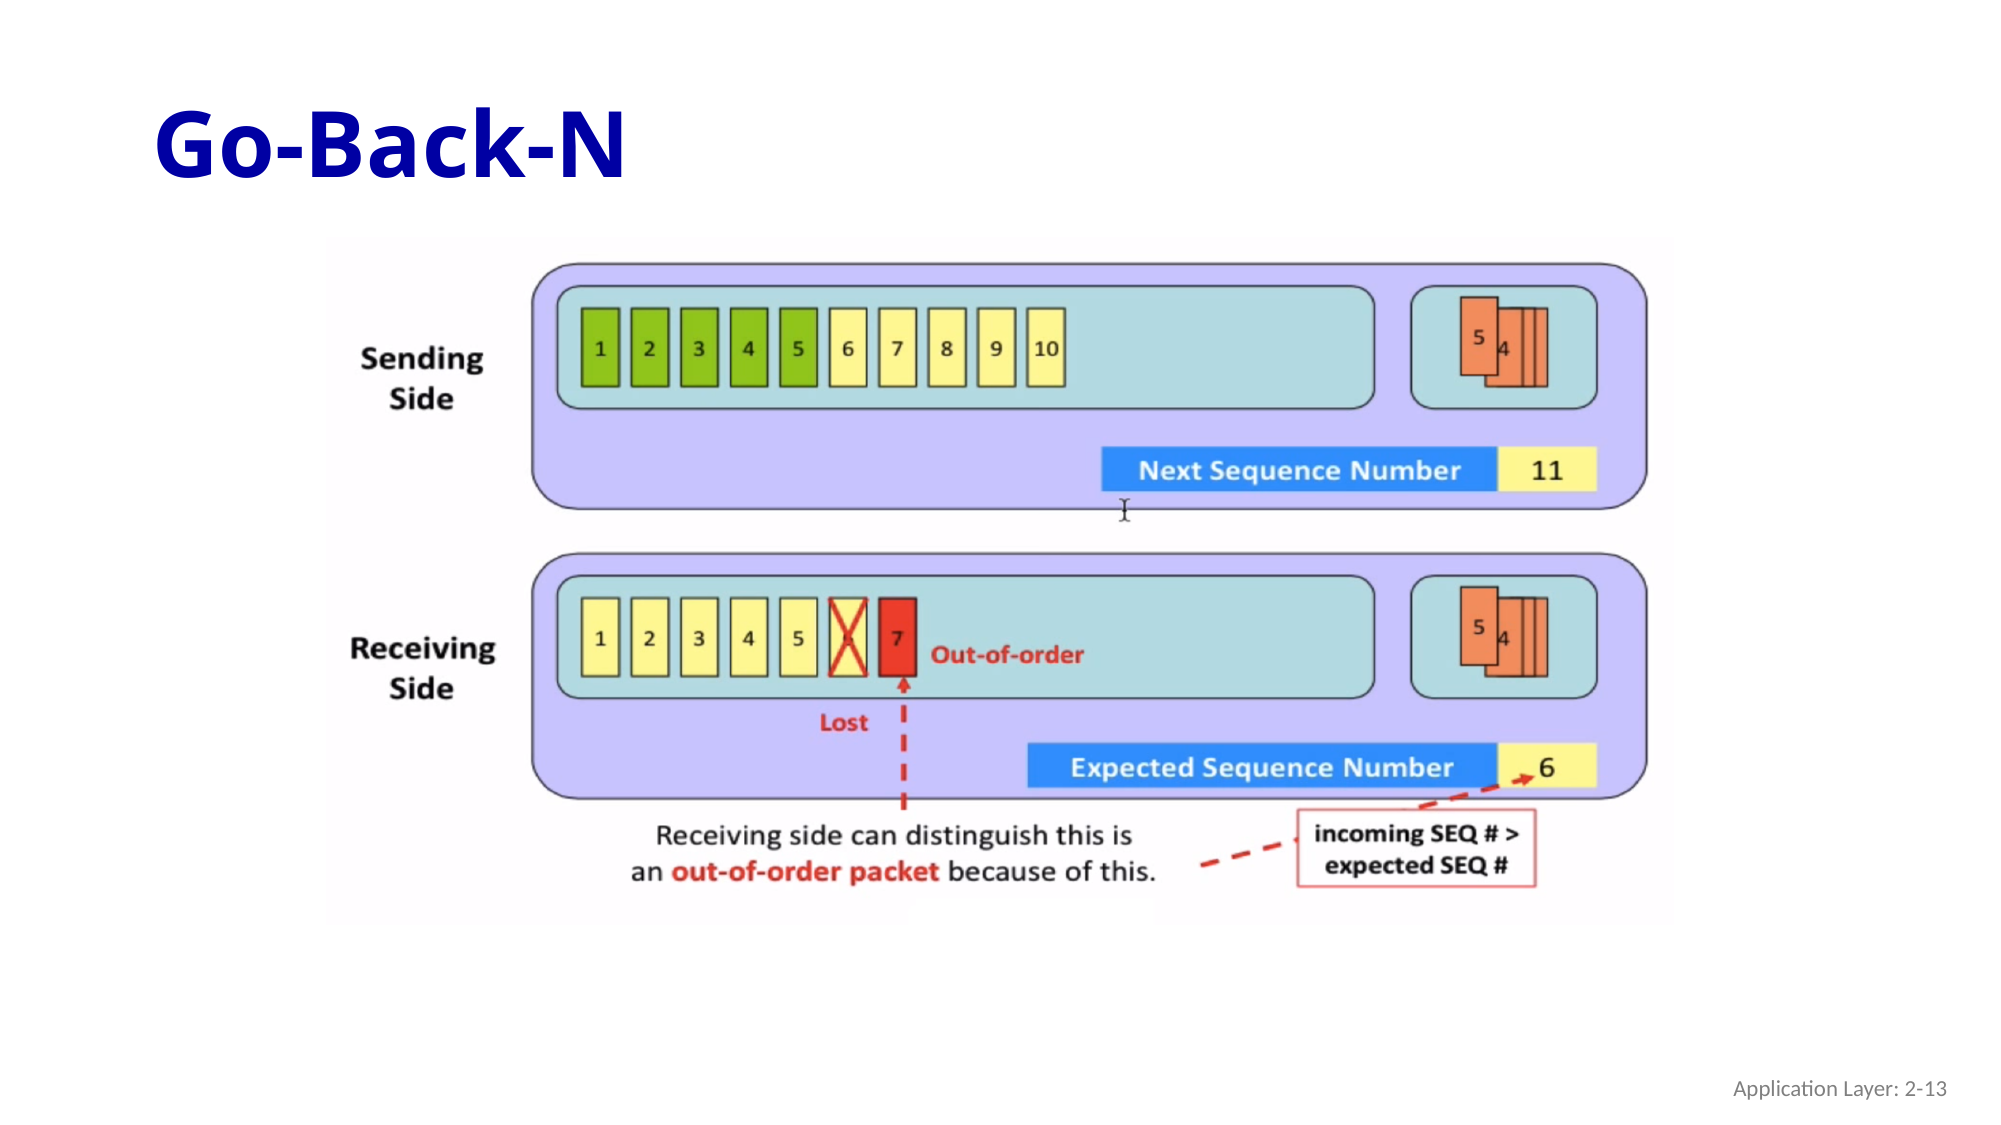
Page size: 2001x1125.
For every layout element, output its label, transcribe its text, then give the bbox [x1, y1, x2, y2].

slide_number Application Layer: 2-13 [1512, 1056, 1963, 1117]
title Go-Back-N [137, 74, 1863, 221]
picture [326, 237, 1674, 925]
